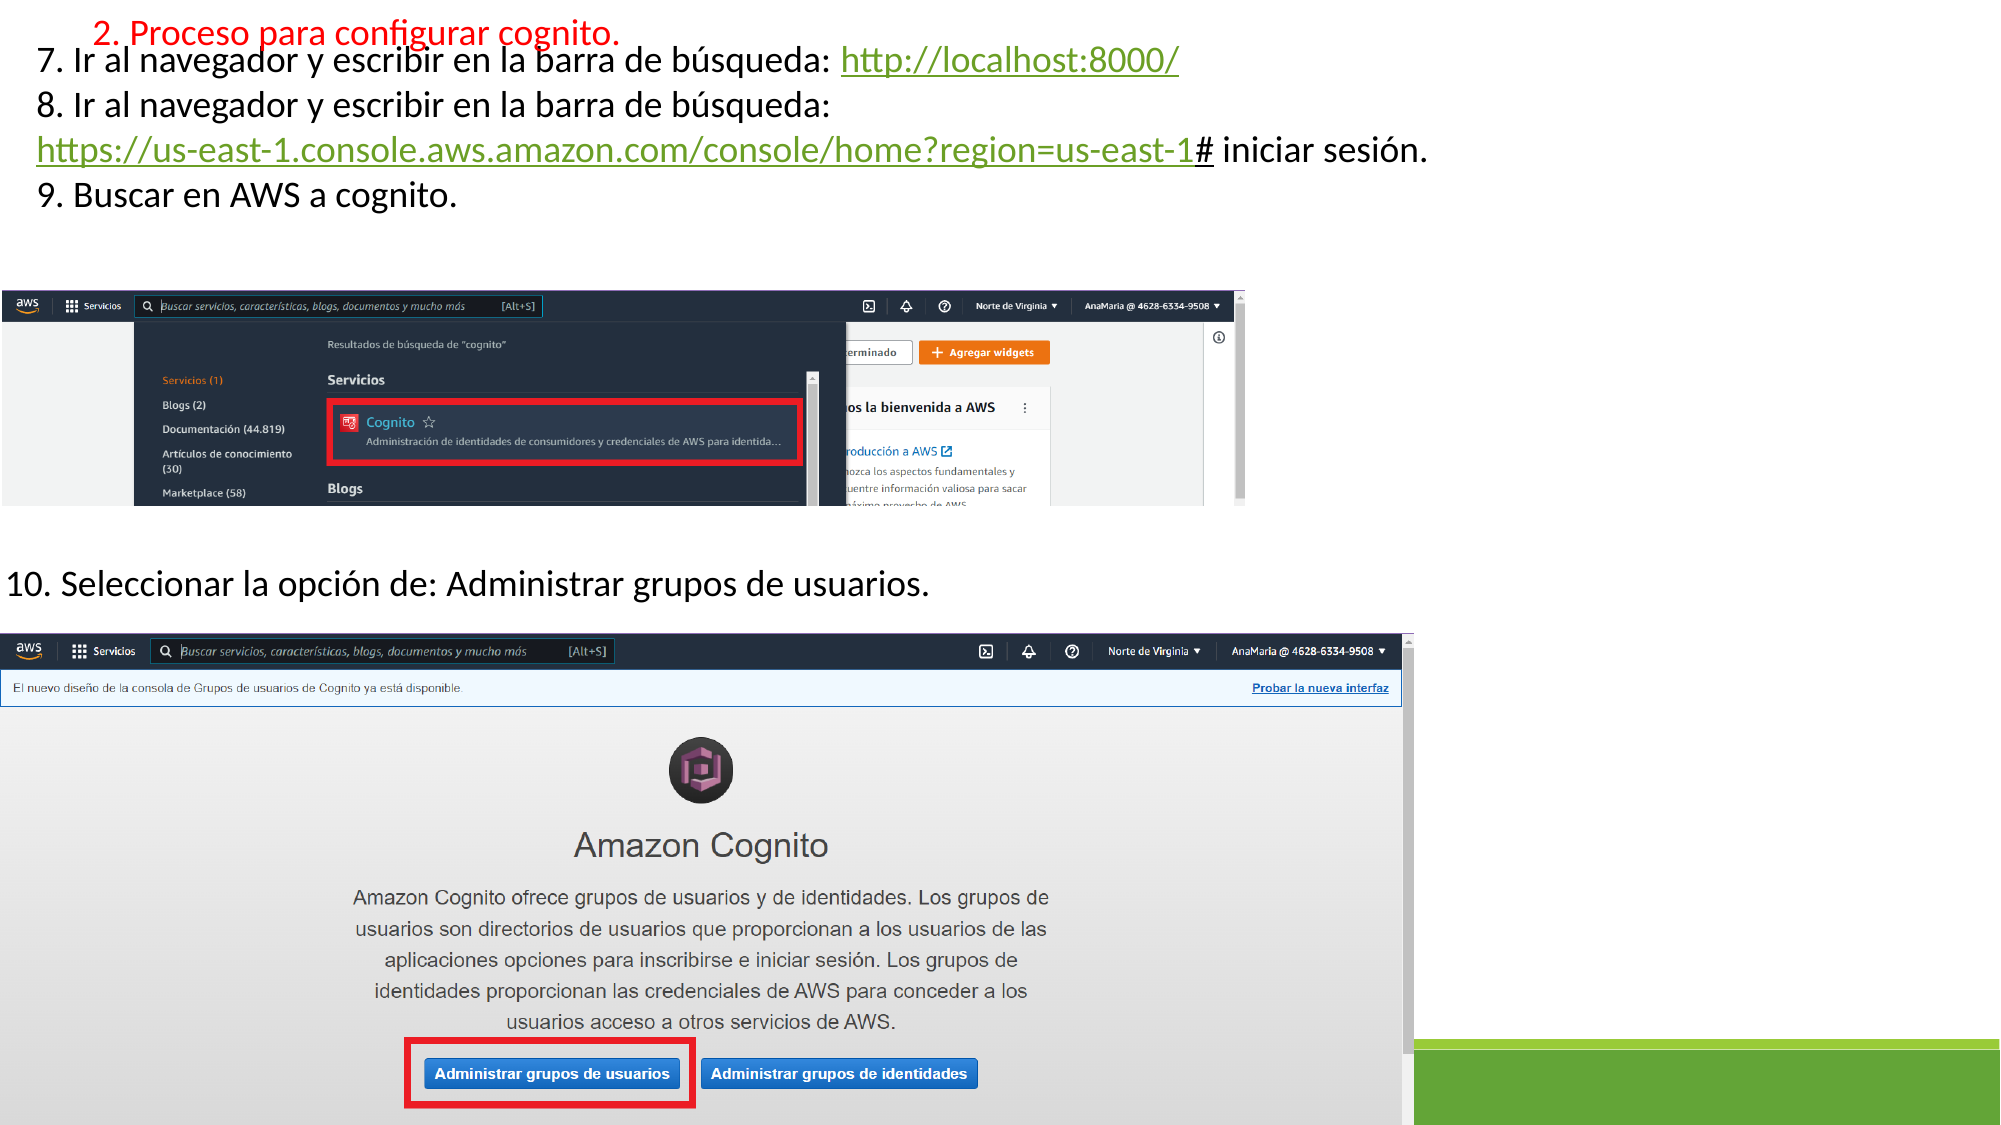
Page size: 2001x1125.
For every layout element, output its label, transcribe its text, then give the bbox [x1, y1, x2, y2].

picture [0, 632, 1415, 1125]
text_box 2. Proceso para configurar cognito. [2, 0, 1966, 61]
text_box 10. Seleccionar la opción de: Administrar grupos de usuarios. [0, 551, 959, 611]
text_box 7. Ir al navegador y escribir en la barra de búsqueda: http://localhost:8000/ 8. Ir al navegador y escribir en la barra de búsqueda: https://us-east-1.console.aws.amazon.com/console/home?region=us-east-1# iniciar sesión. 9. Buscar en AWS a cognito. [21, 61, 1966, 267]
picture [2, 290, 1245, 506]
